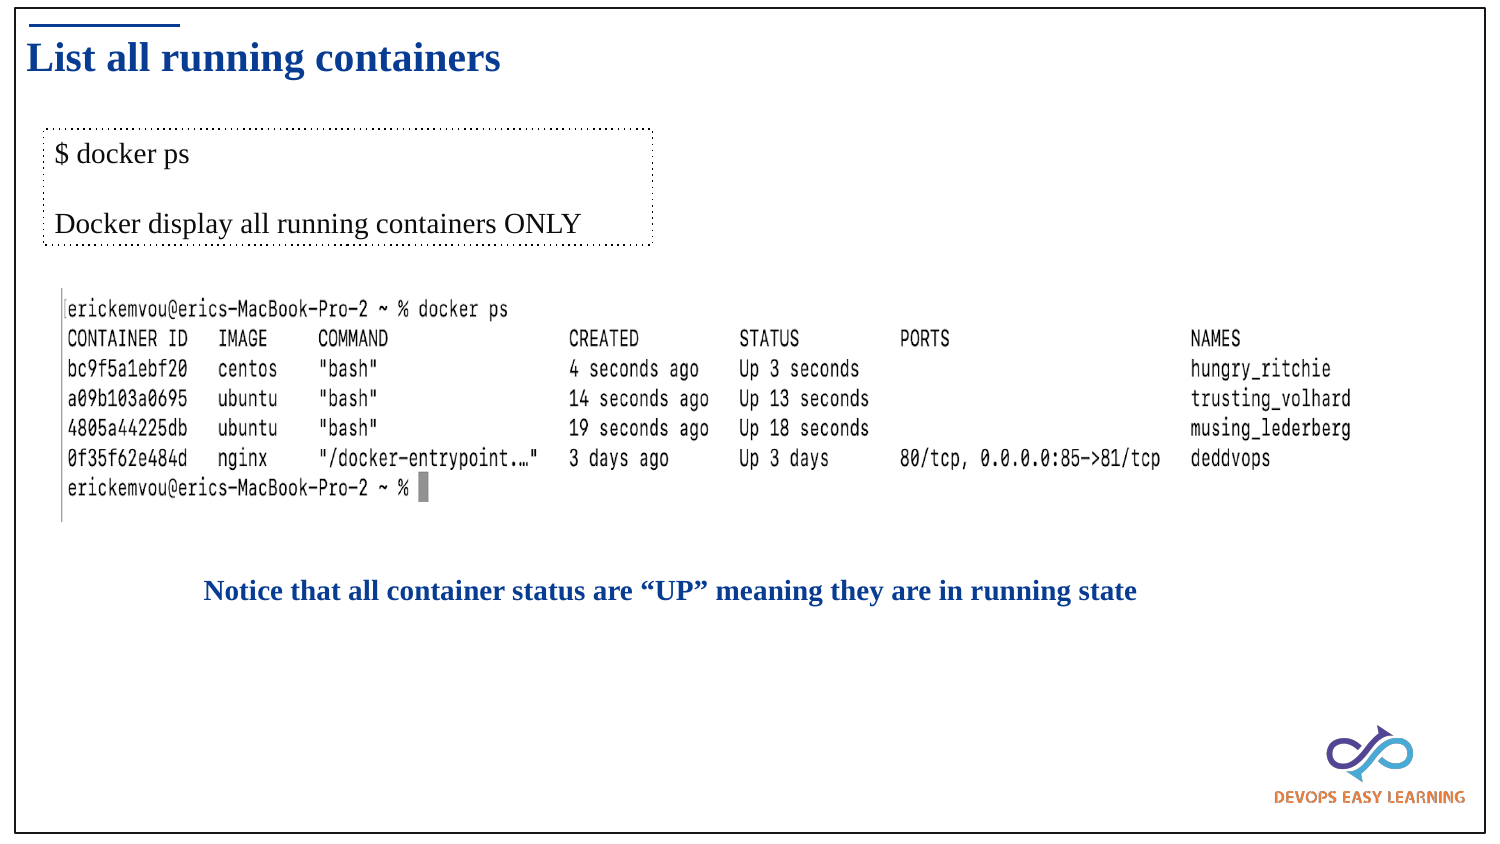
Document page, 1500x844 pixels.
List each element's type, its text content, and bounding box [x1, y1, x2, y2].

picture [1272, 723, 1468, 805]
text_box Notice that all container status are “UP” meaning they are in running state [85, 529, 1257, 650]
picture [60, 288, 1371, 522]
text_box [15, 8, 1485, 834]
text_box $ docker ps Docker display all running containers ONLY [43, 129, 653, 246]
title List all running containers [15, 0, 1288, 87]
